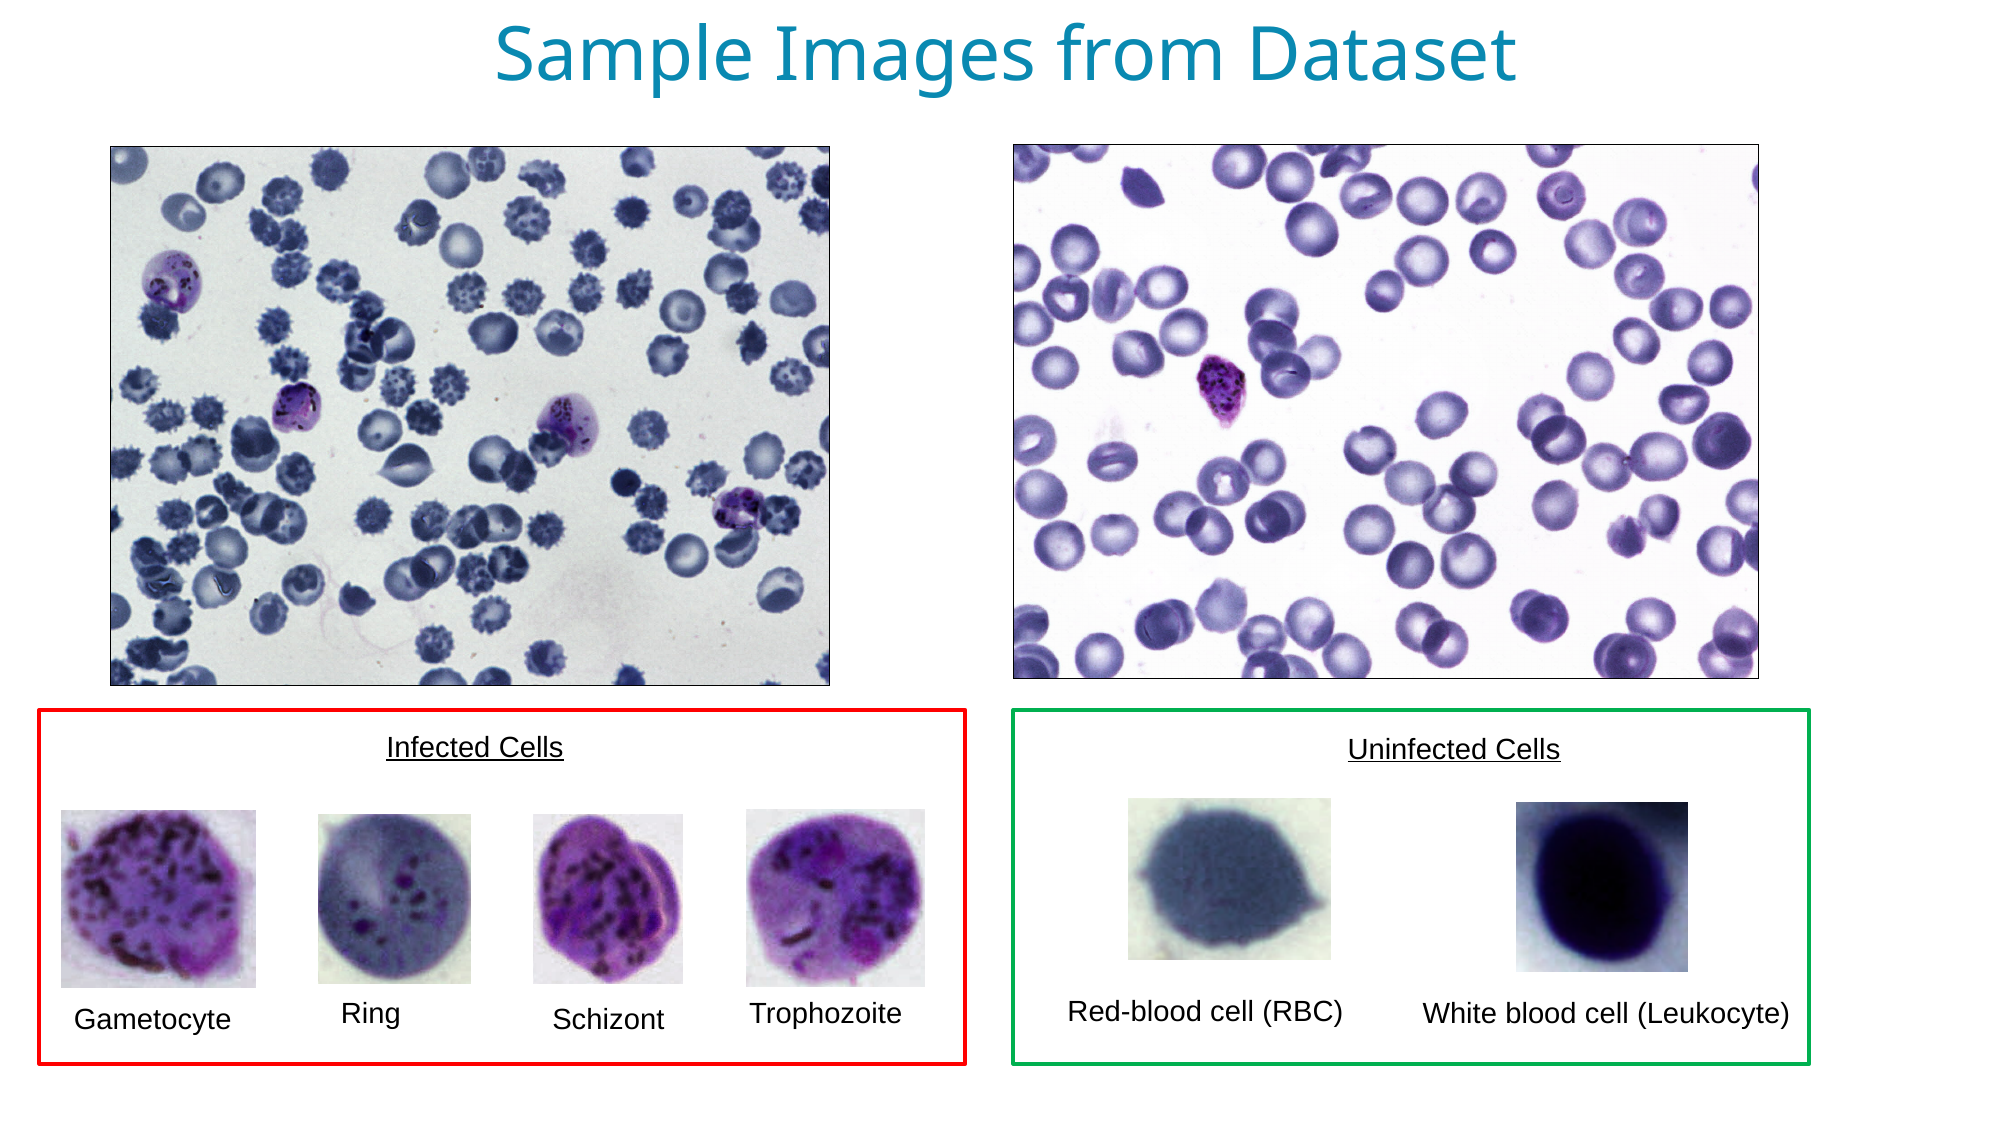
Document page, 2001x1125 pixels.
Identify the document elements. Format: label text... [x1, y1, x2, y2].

picture [1515, 802, 1689, 972]
text_box Trophozoite [734, 987, 972, 1038]
text_box [37, 708, 967, 1066]
picture [61, 810, 256, 988]
text_box [1011, 708, 1811, 1066]
picture [318, 814, 471, 984]
text_box White blood cell (Leukocyte) [1407, 986, 1871, 1037]
picture [1128, 798, 1331, 961]
text_box Ring [325, 993, 442, 1038]
text_box Schizont [512, 993, 705, 1043]
text_box Sample Images from Dataset [12, 23, 2000, 122]
picture [110, 146, 830, 686]
picture [1013, 143, 1759, 679]
text_box Gametocyte [58, 993, 296, 1043]
text_box Infected Cells [371, 720, 609, 771]
picture [533, 814, 684, 984]
text_box Red-blood cell (RBC) [1052, 985, 1408, 1035]
picture [746, 809, 926, 987]
text_box Uninfected Cells [1332, 722, 1688, 773]
